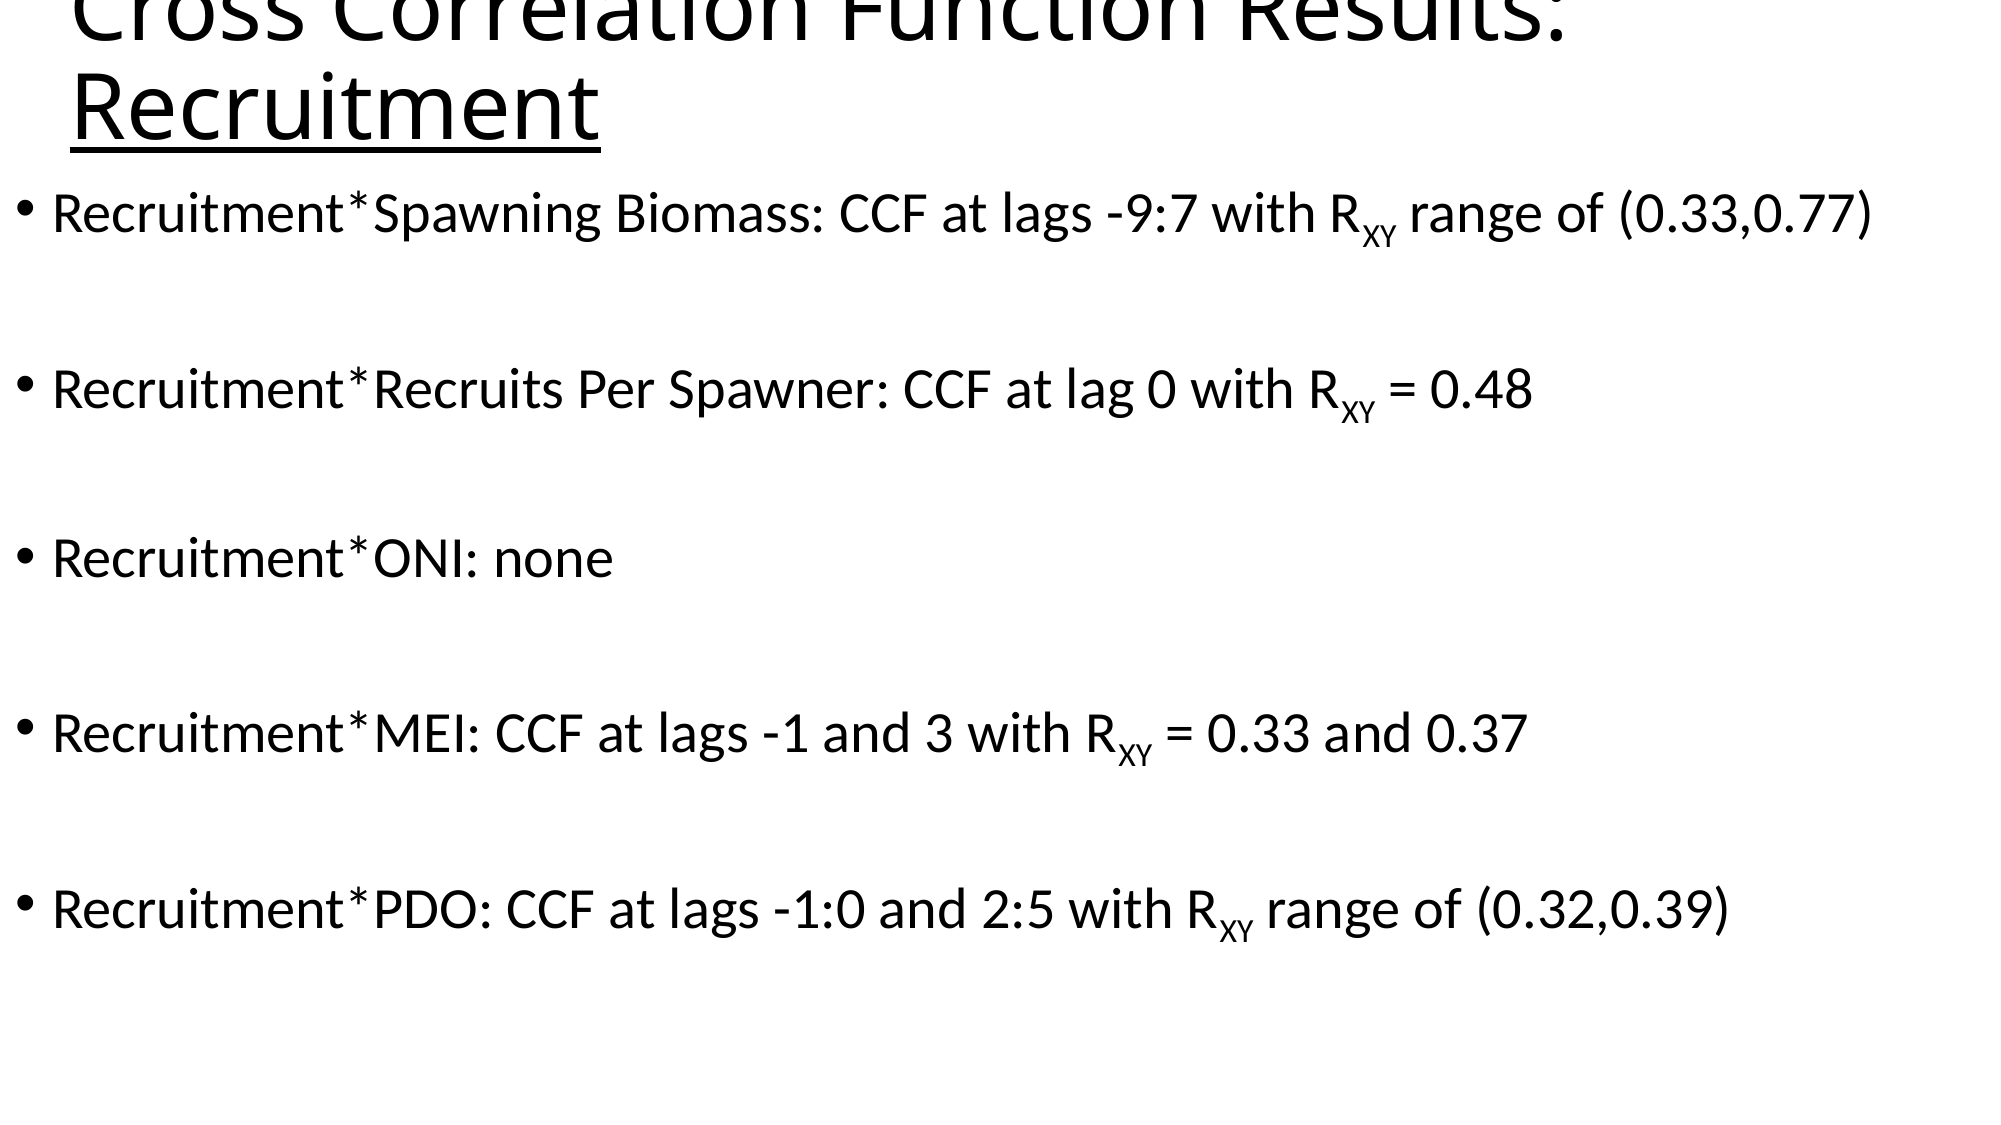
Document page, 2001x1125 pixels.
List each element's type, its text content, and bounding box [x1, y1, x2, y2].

title Cross Correlation Function Results: Recruitment [54, 0, 1920, 122]
list Recruitment*Spawning Biomass: CCF at lags -9:7 with RXY range of (0.33,0.77) Recruitment*Recruits Per Spawner: CCF at lag 0 with RXY = 0.48 Recruitment*ONI: none Recruitment*MEI: CCF at lags -1 and 3 with RXY = 0.33 and 0.37 Recruitment*PDO: CCF at lags -1:0 and 2:5 with RXY range of (0.32,0.39) [0, 168, 2000, 1082]
